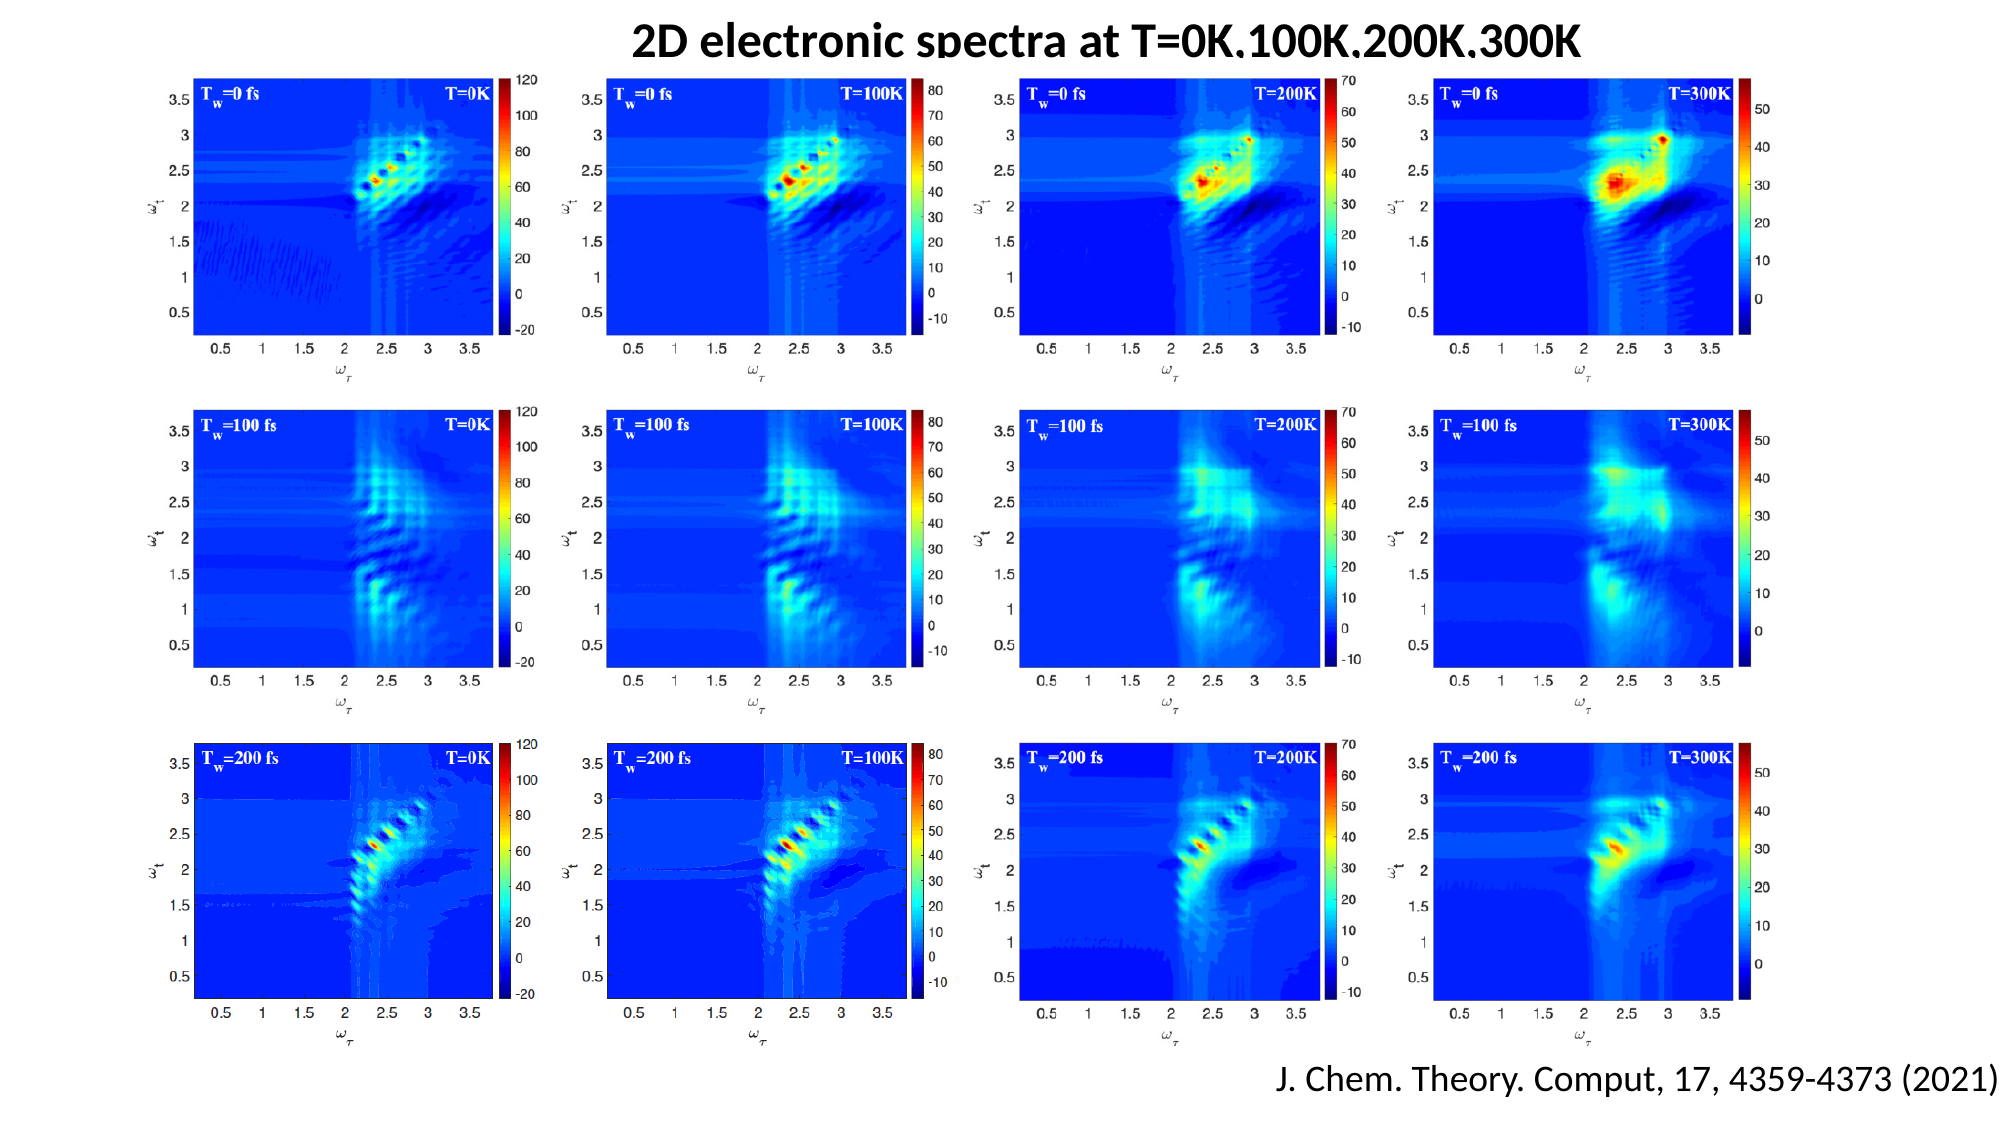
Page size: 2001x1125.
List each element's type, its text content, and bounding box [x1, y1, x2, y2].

text_box 2D electronic spectra at T=0K,100K,200K,300K [616, 0, 1597, 58]
picture [131, 58, 1784, 1064]
text_box J. Chem. Theory. Comput, 17, 4359-4373 (2021) [1261, 1046, 2000, 1125]
